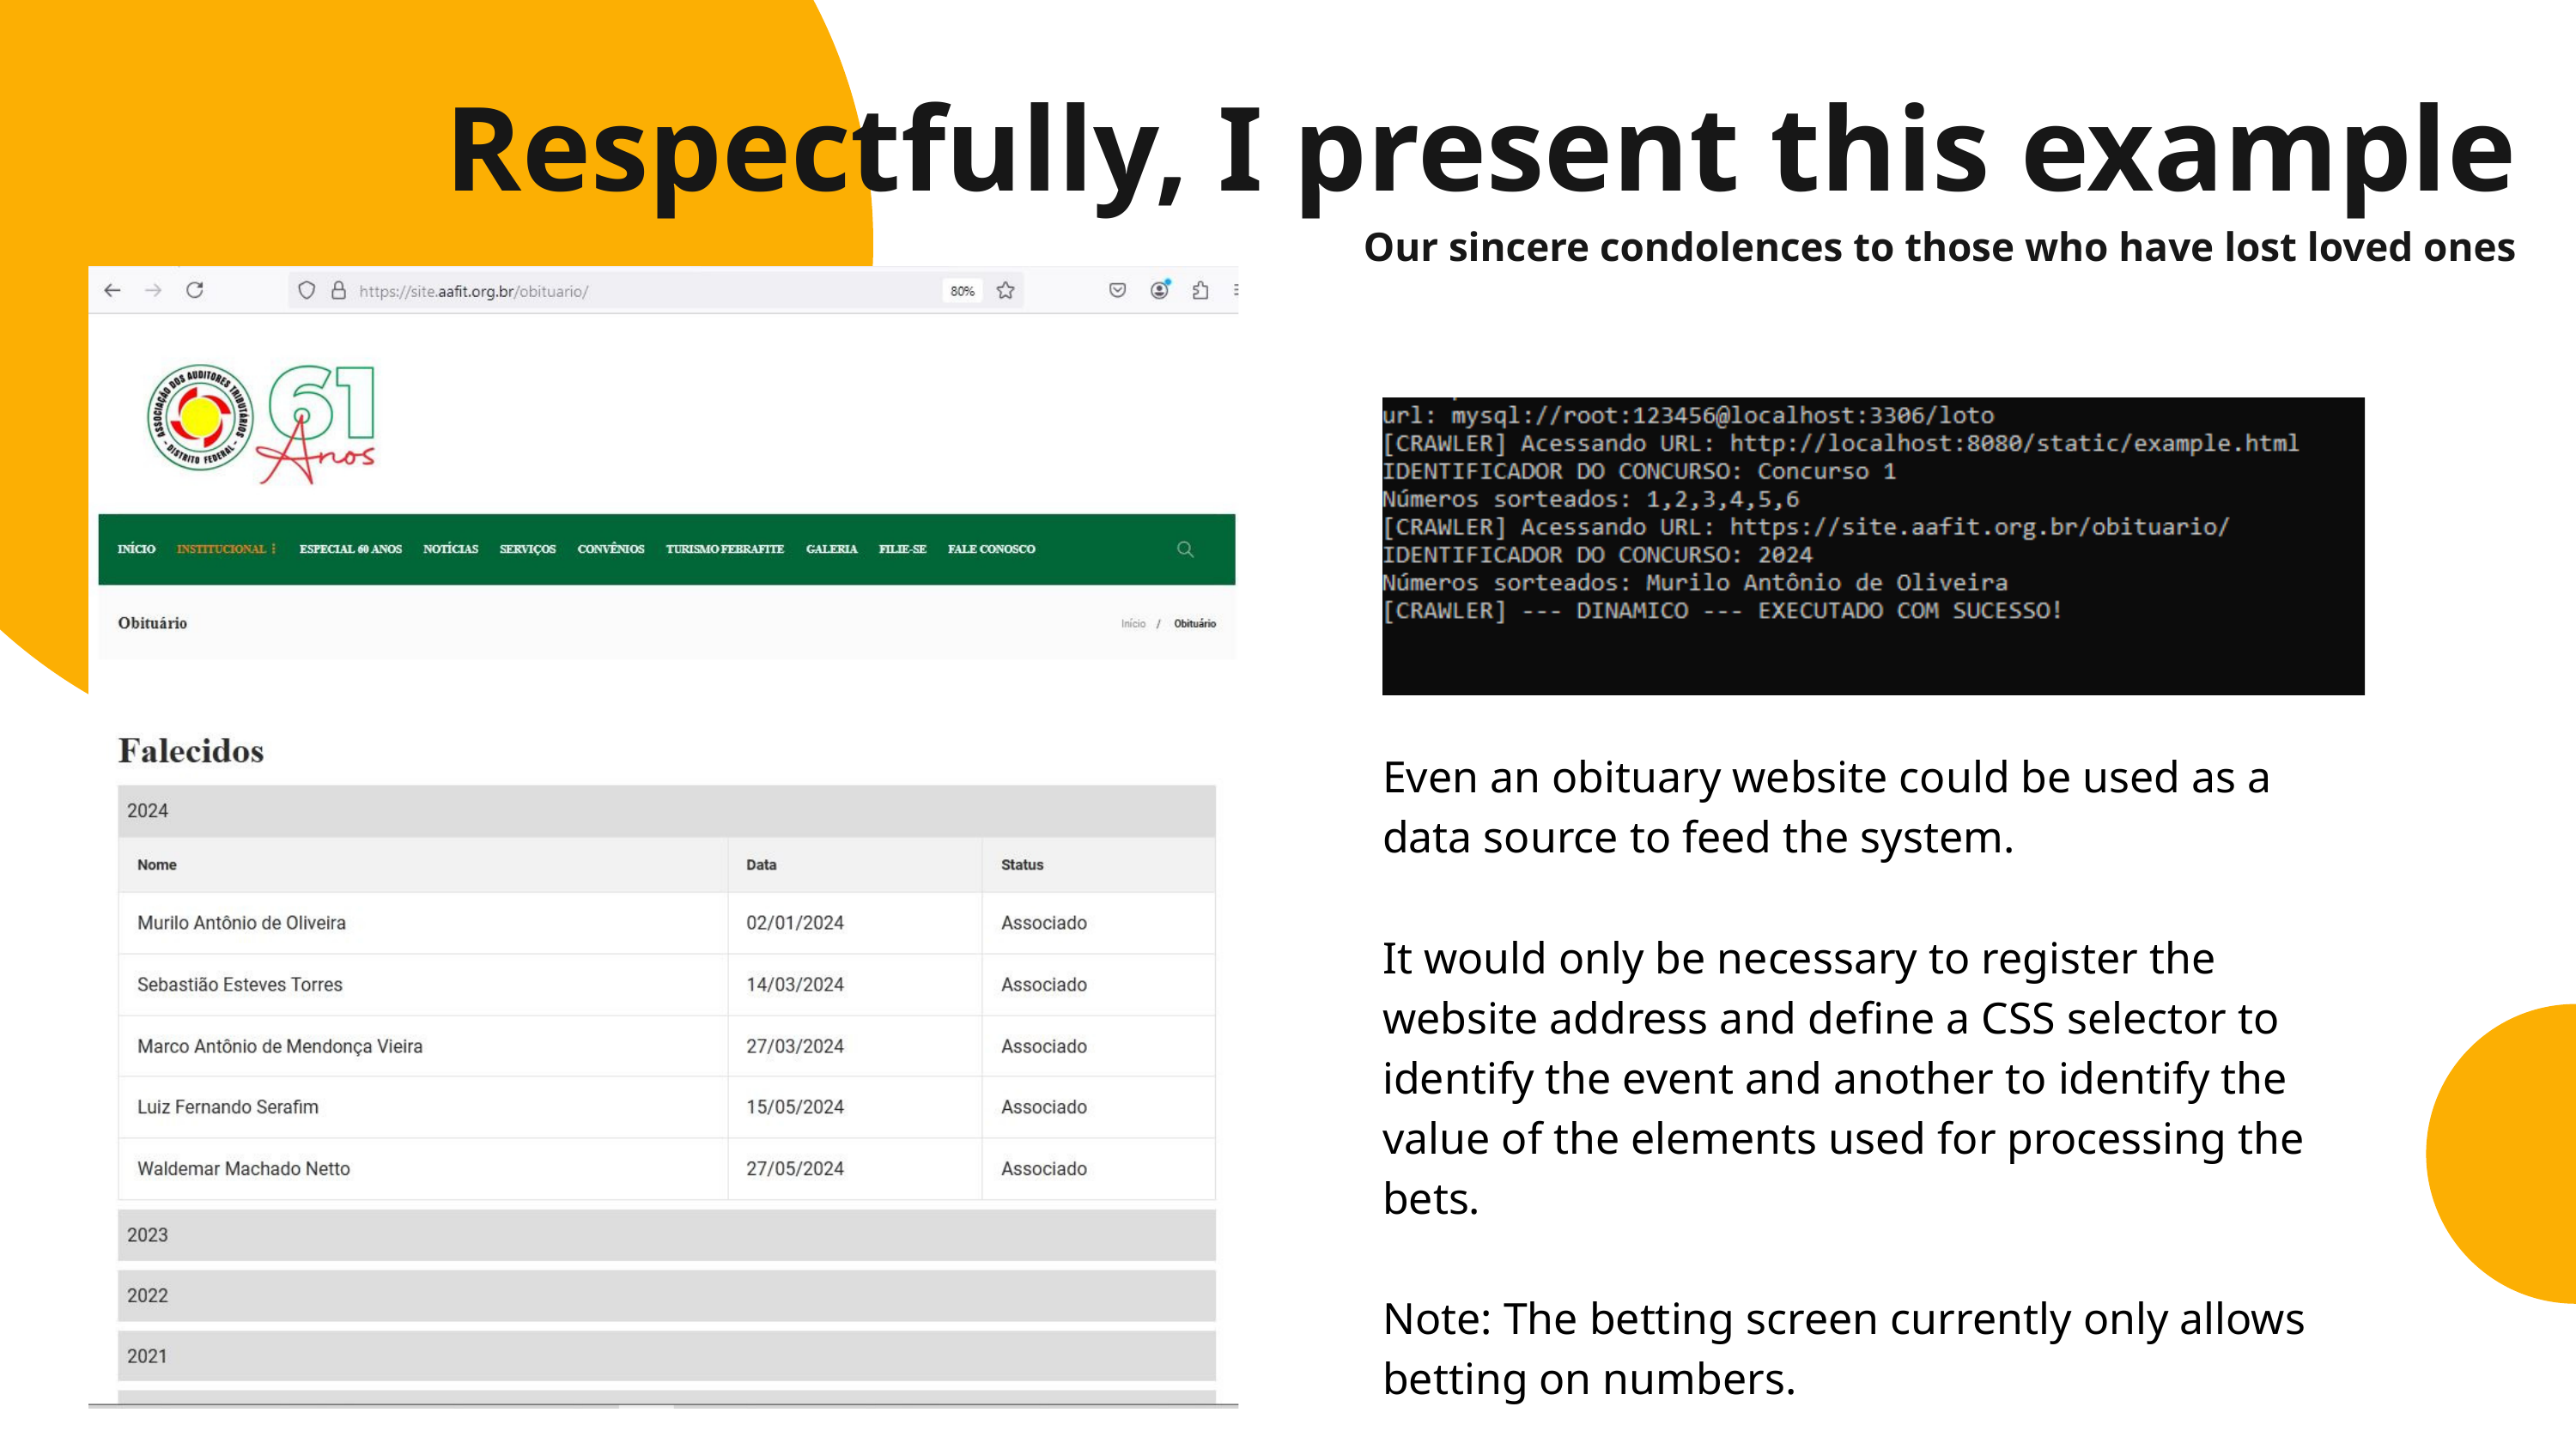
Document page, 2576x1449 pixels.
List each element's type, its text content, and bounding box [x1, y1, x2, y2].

text_box [1382, 397, 2366, 695]
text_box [2426, 1003, 2576, 1304]
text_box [0, 0, 874, 766]
text_box Even an obituary website could be used as a data source to feed the system. It would only be necessary to register the website address and define a CSS selector to identify the event and another to identify the value of the elements used for processing the bets. Note: The betting screen currently only allows betting on numbers. [1382, 741, 2339, 1404]
text_box [88, 266, 1239, 1409]
text_box Our sincere condolences to those who have lost loved ones [905, 214, 2517, 270]
text_box Respectfully, I present this example [876, 75, 2517, 215]
